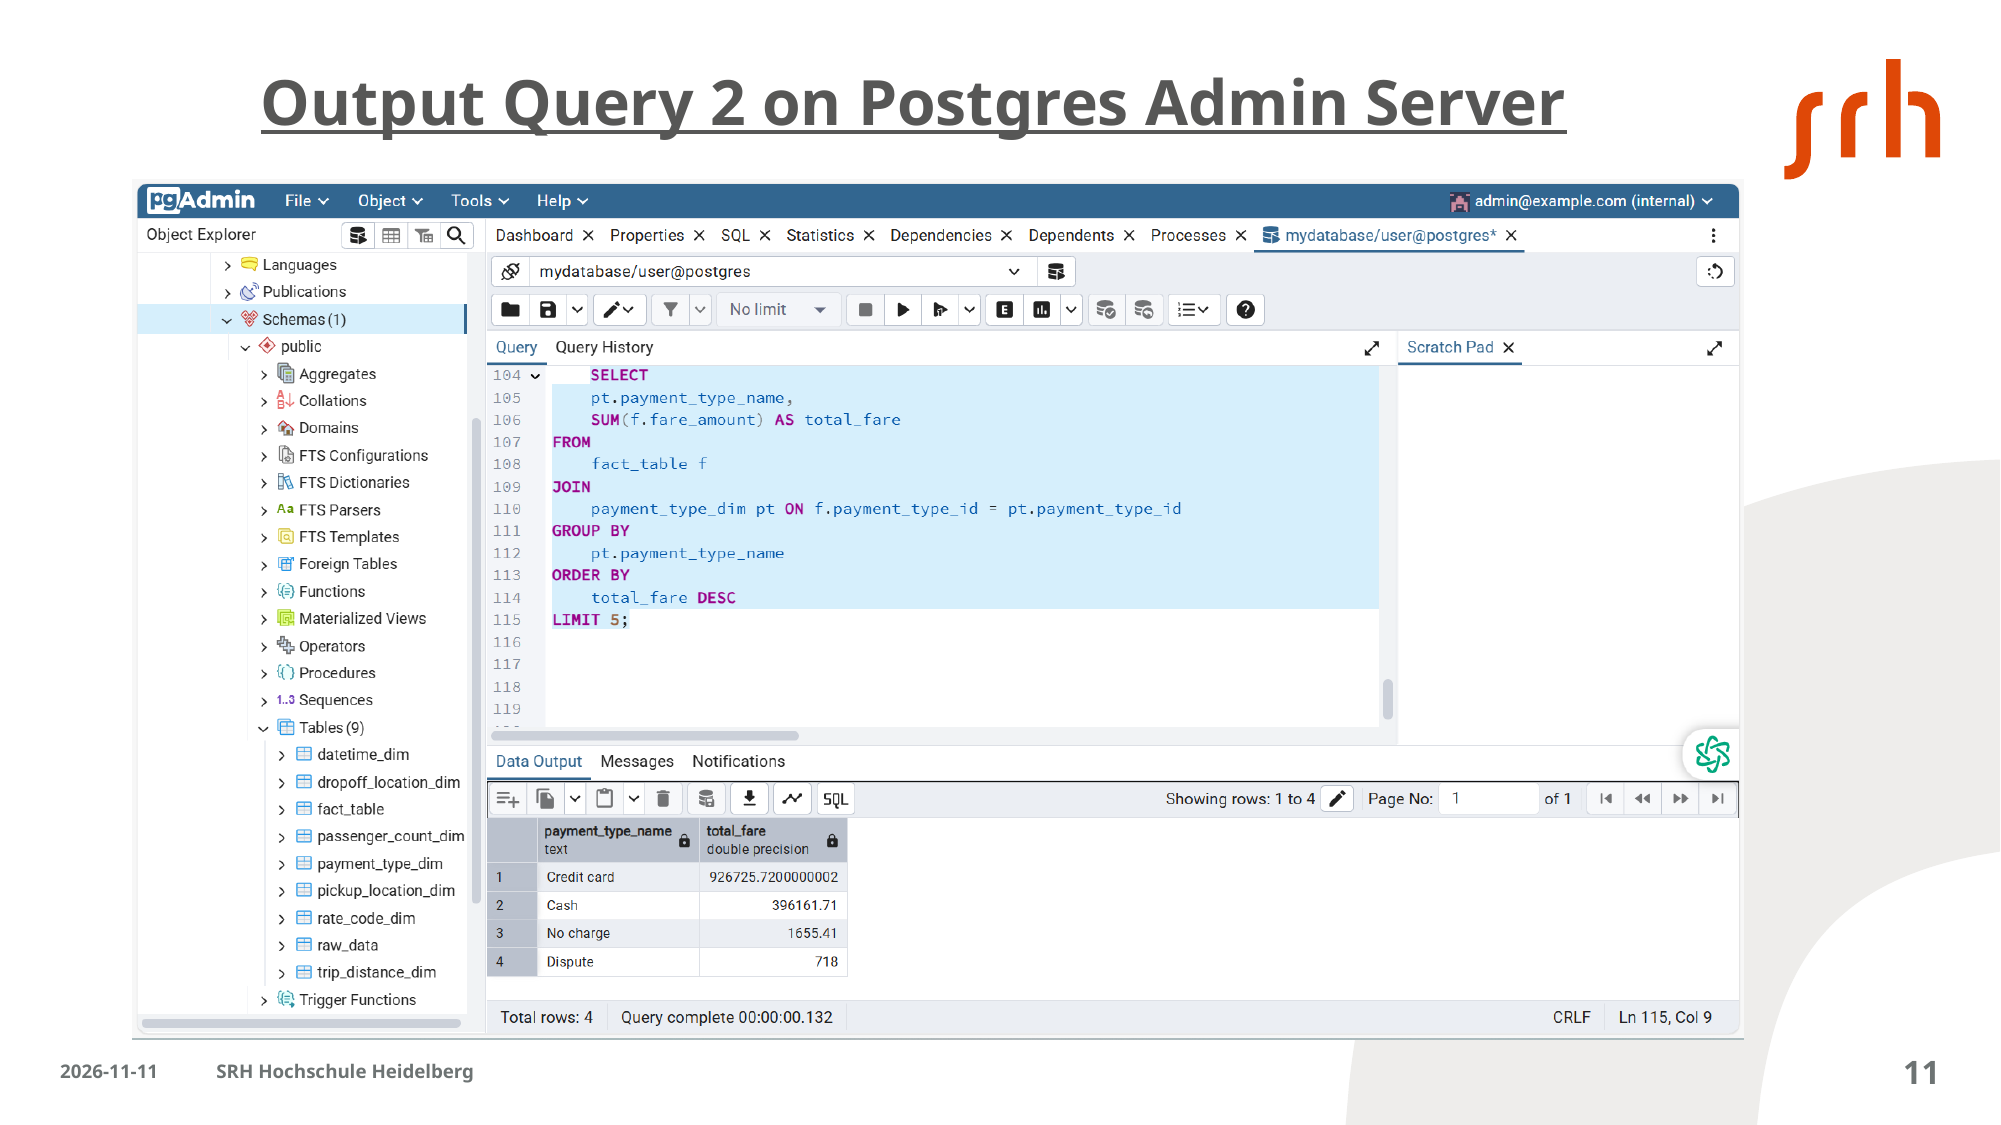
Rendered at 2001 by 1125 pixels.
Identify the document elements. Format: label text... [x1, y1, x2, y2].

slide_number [60, 1042, 204, 1103]
title Output Query 2 on Postgres Admin Server [60, 22, 1768, 138]
slide_number 11 [1828, 1044, 1941, 1104]
footer SRH Hochschule Heidelberg [216, 1042, 1283, 1103]
picture [132, 179, 1744, 1040]
